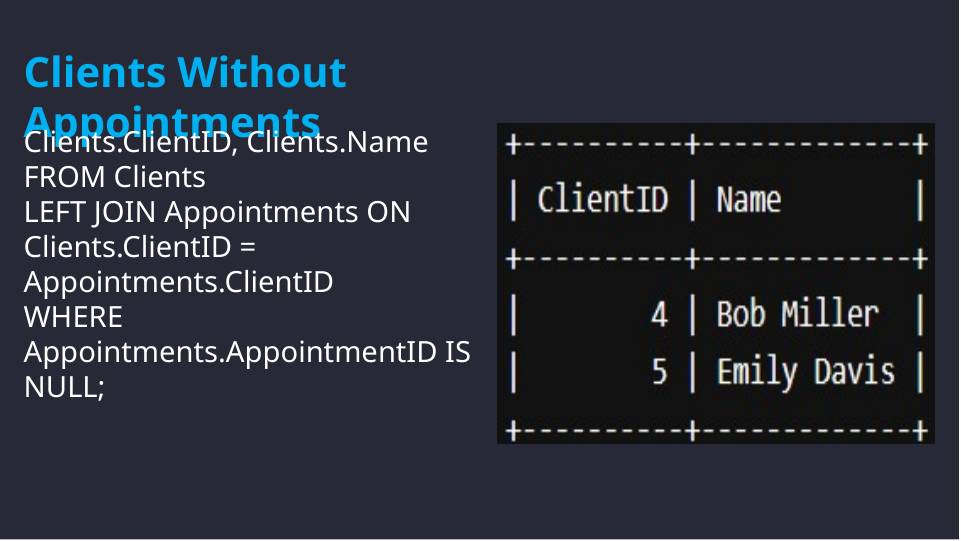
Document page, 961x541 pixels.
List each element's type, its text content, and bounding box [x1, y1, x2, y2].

picture [497, 123, 935, 444]
list Clients.ClientID, Clients.Name FROM Clients LEFT JOIN Appointments ON Clients.ClientID = Appointments.ClientID WHERE Appointments.AppointmentID IS NULL; [23, 123, 495, 439]
title Clients Without Appointments [23, 45, 621, 123]
